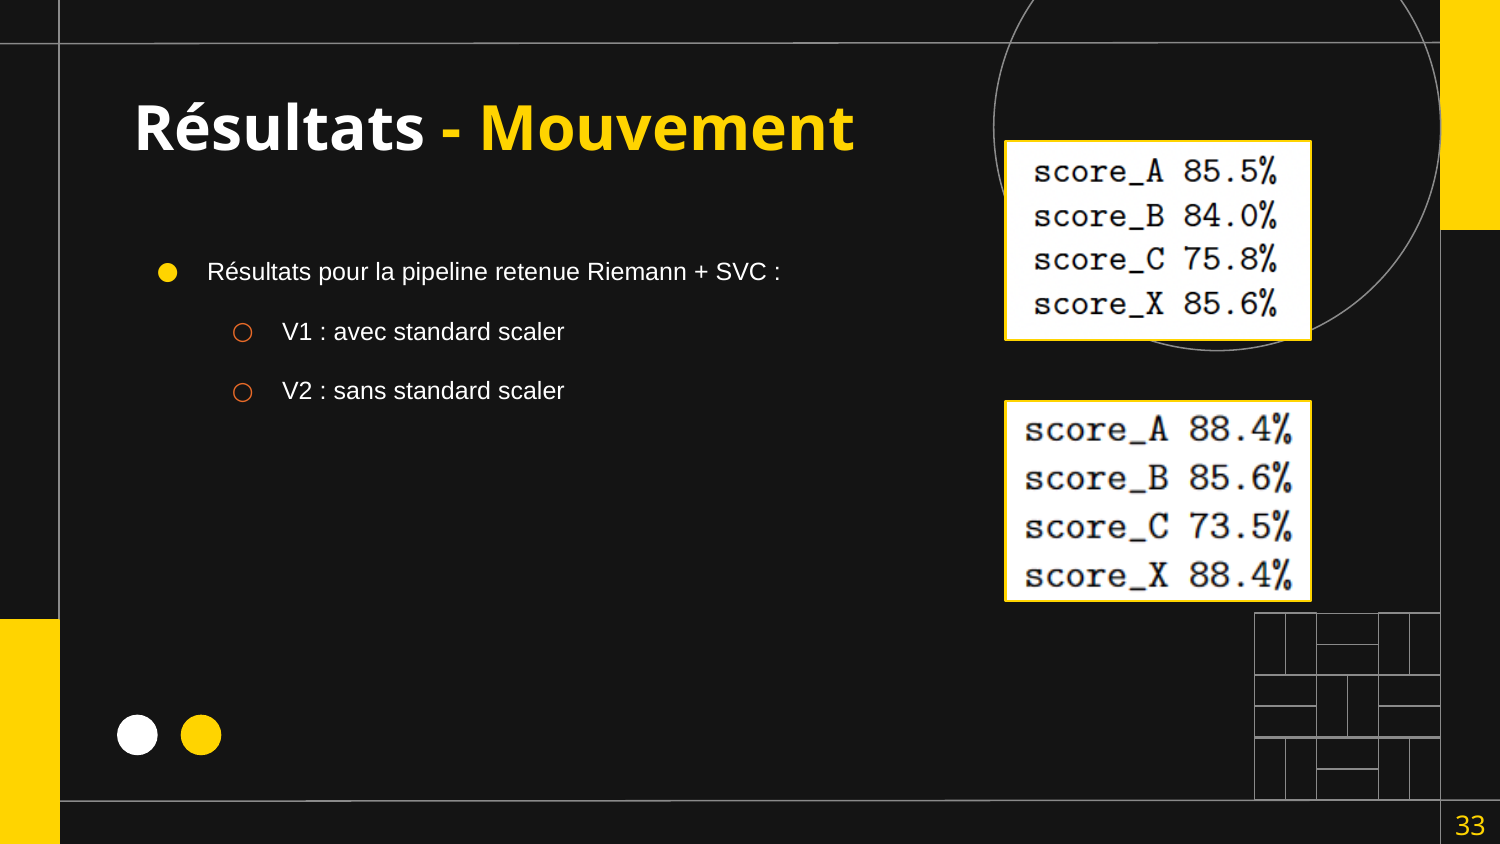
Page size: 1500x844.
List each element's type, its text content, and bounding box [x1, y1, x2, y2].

picture [1006, 141, 1310, 340]
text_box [116, 714, 222, 756]
picture [1006, 401, 1310, 601]
title Résultats - Mouvement [118, 72, 1000, 178]
subtitle Résultats pour la pipeline retenue Riemann + SVC : V1 : avec standard scaler V2 : sans standard scaler [116, 240, 1159, 652]
text_box [1177, 347, 1258, 351]
text_box [993, 0, 1441, 329]
text_box 33 [1437, 801, 1500, 844]
